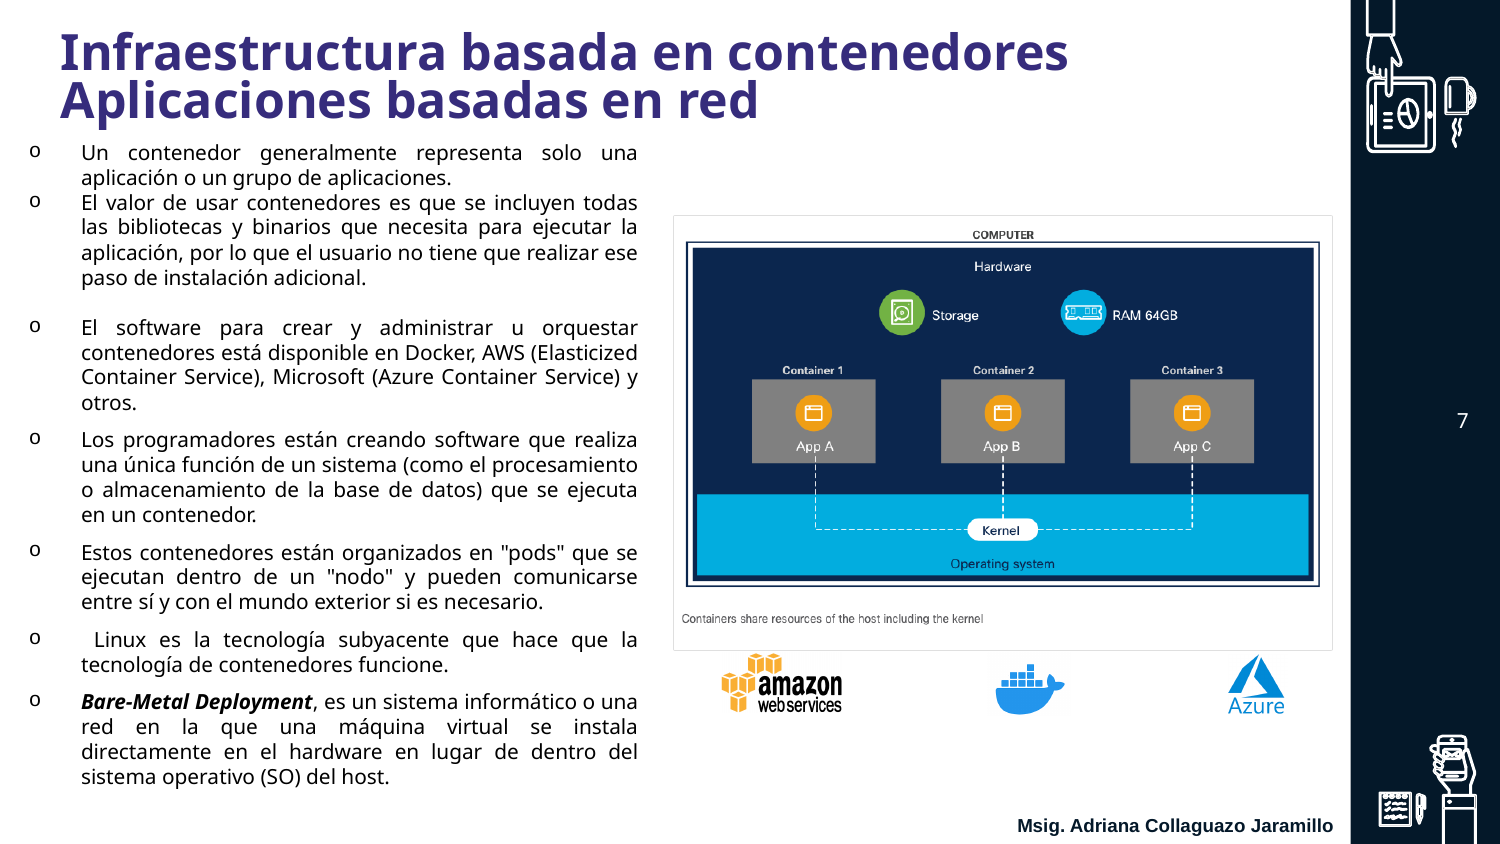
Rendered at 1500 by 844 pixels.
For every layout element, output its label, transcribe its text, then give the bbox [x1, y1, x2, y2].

list Un contenedor generalmente representa solo una aplicación o un grupo de aplicaciones. El valor de usar contenedores es que se incluyen todas las bibliotecas y binarios que necesita para ejecutar la aplicación, por lo que el usuario no tiene que realizar ese paso de instalación adicional. El software para crear y administrar u orquestar contenedores está disponible en Docker, AWS (Elasticized Container Service), Microsoft (Azure Container Service) y otros. Los programadores están creando software que realiza una única función de un sistema (como el procesamiento o almacenamiento de la base de datos) que se ejecuta en un contenedor. Estos contenedores están organizados en "pods" que se ejecutan dentro de un "nodo" y pueden comunicarse entre sí y con el mundo exterior si es necesario. Linux es la tecnología subyacente que hace que la tecnología de contenedores funcione. Bare-Metal Deployment, es un sistema informático o una red en la que una máquina virtual se instala directamente en el hardware en lugar de dentro del sistema operativo (SO) del host. [0, 124, 654, 827]
slide_number ‹#› [1425, 362, 1500, 482]
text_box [671, 213, 1335, 717]
text_box Infraestructura basada en contenedores Aplicaciones basadas en red [45, 17, 1310, 131]
